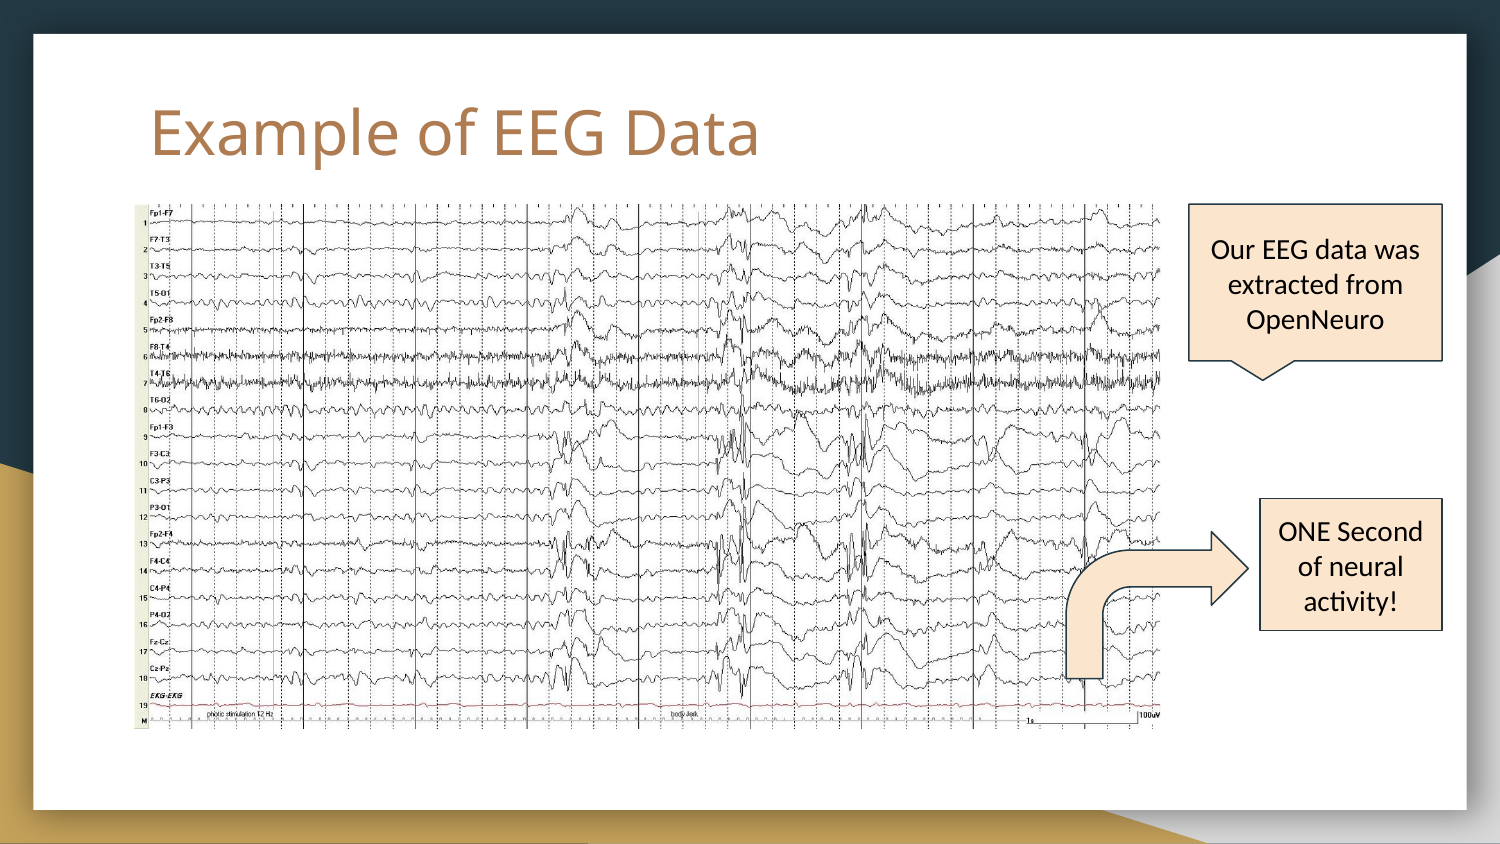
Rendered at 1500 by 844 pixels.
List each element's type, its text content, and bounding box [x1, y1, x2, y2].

text_box Our EEG data was extracted from OpenNeuro [1188, 204, 1443, 381]
text_box ONE Second of neural activity! [1259, 498, 1443, 631]
title Example of EEG Data [134, 77, 1366, 235]
picture [134, 203, 1161, 730]
text_box [1165, 531, 1249, 606]
